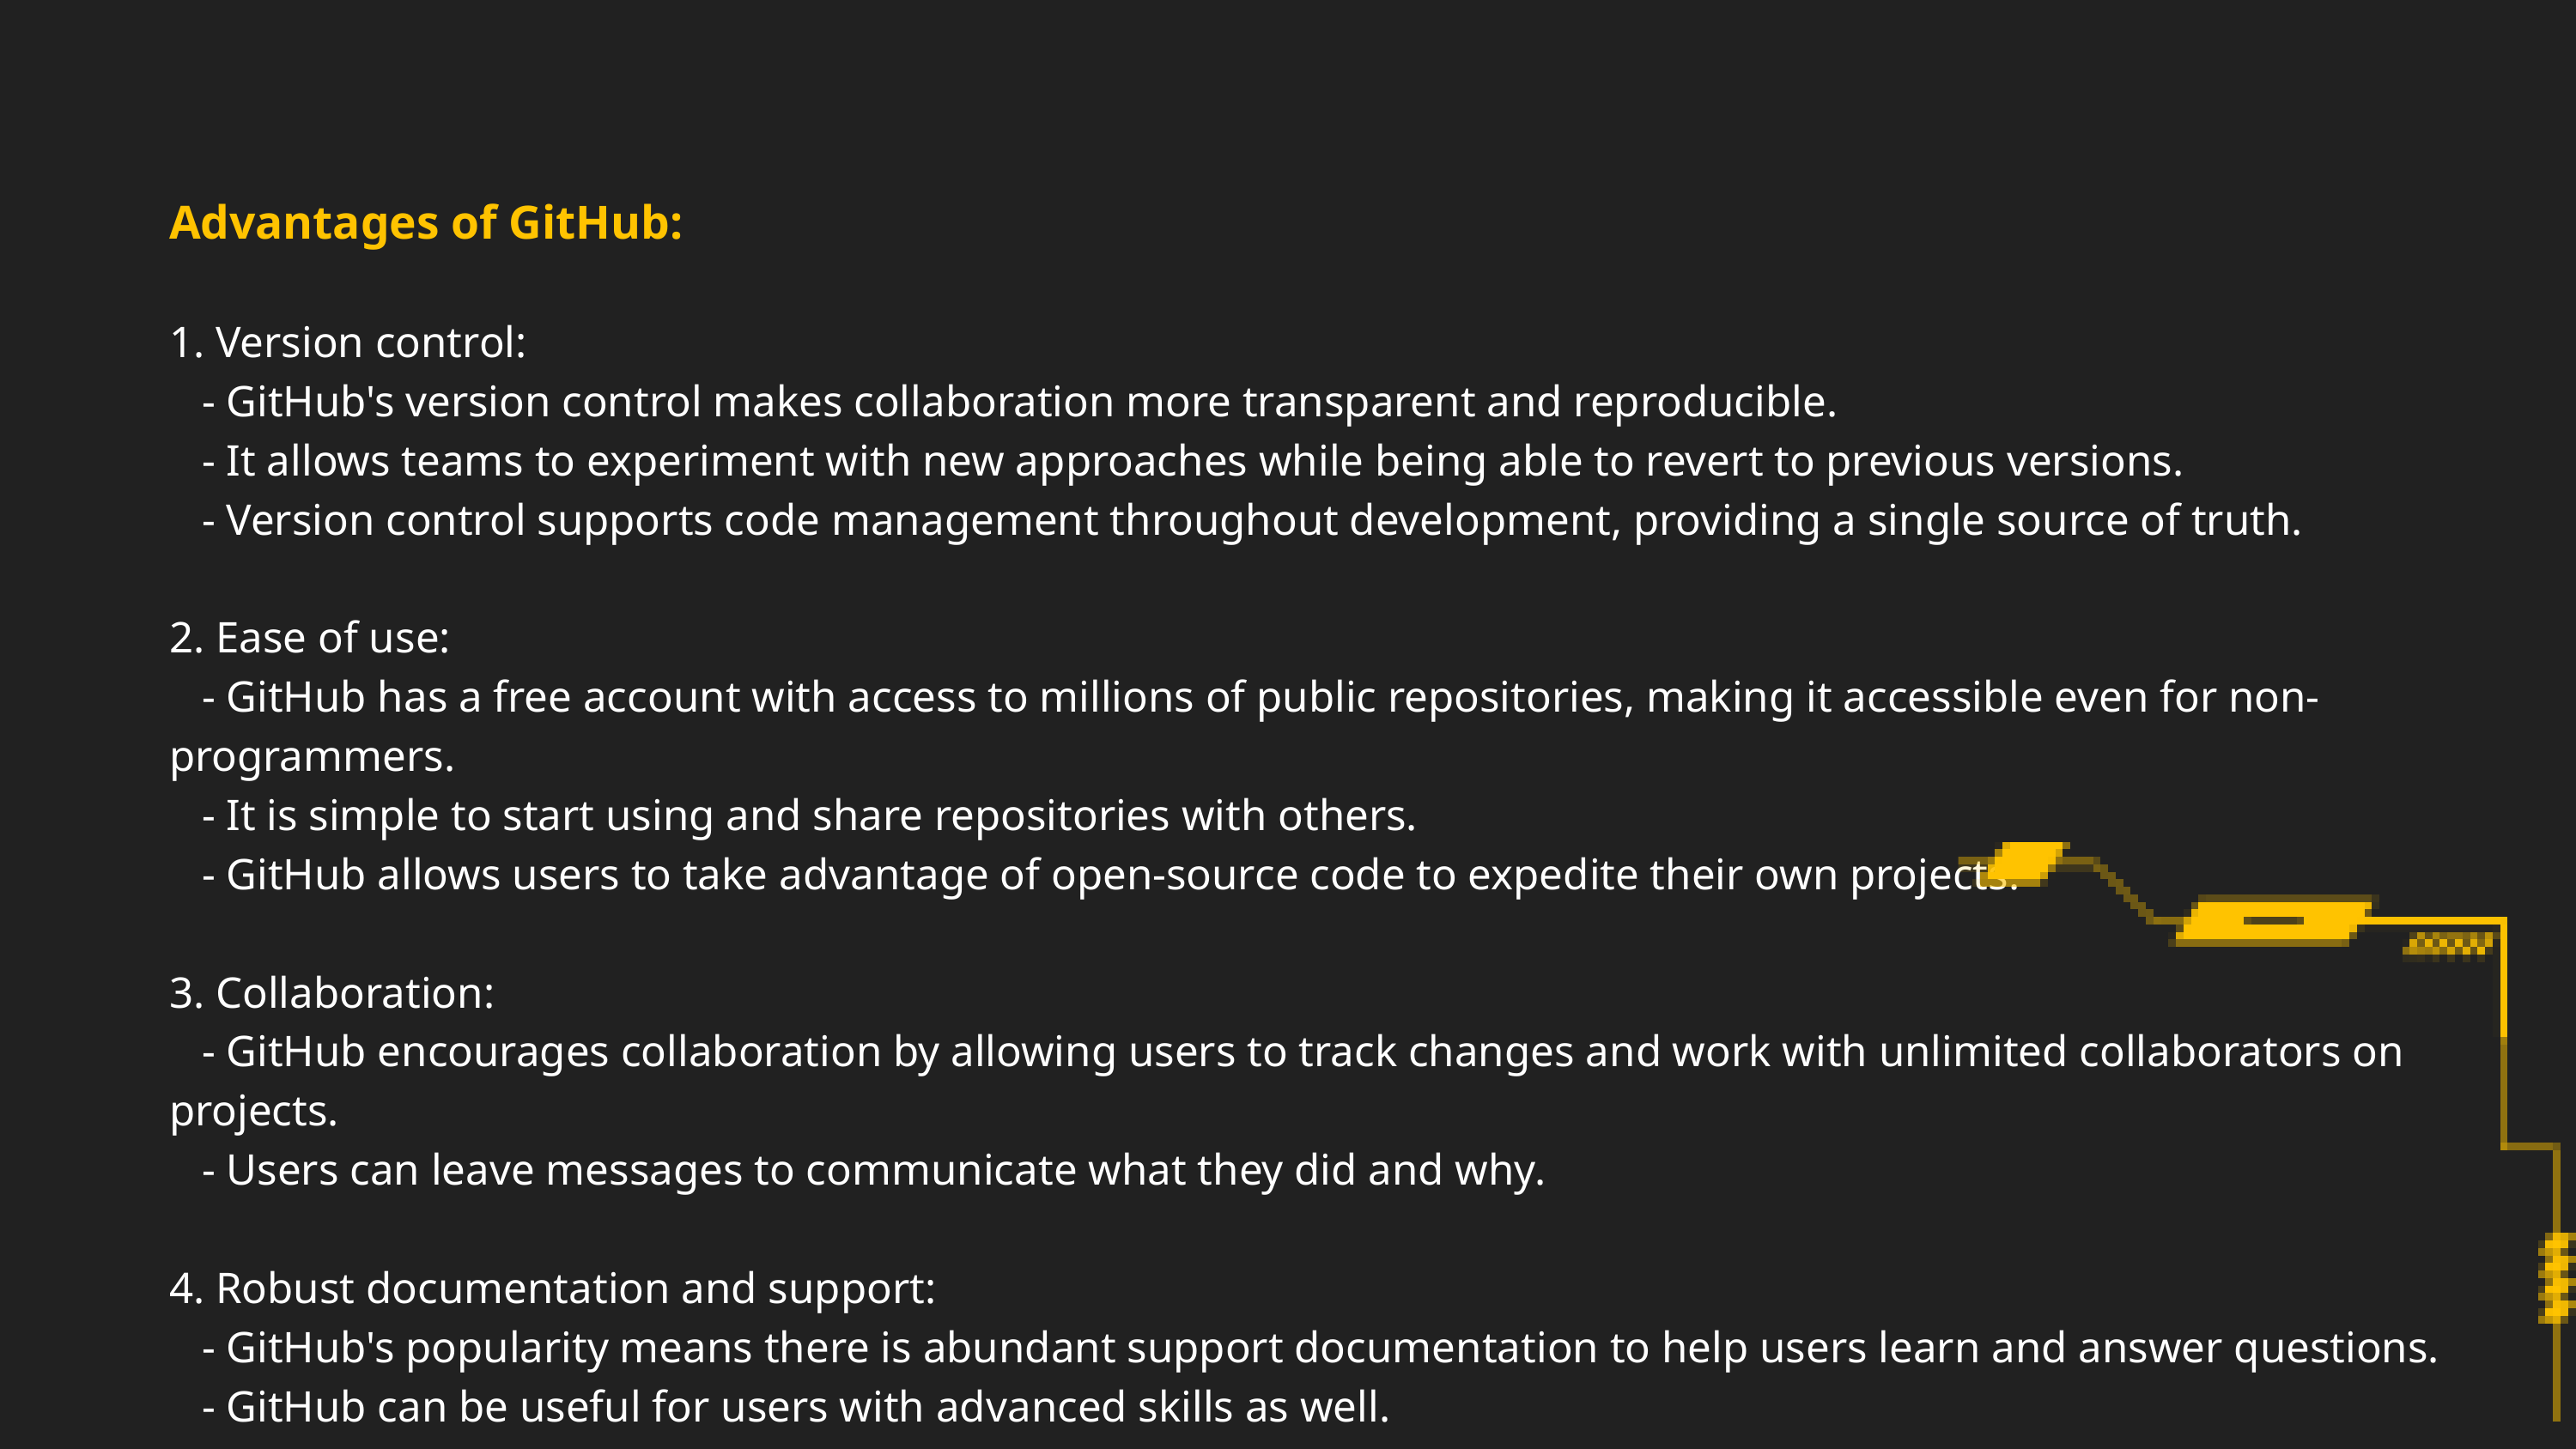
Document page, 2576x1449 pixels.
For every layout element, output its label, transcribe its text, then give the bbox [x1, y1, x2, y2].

text_box Advantages of GitHub: 1. Version control: - GitHub's version control makes collaboration more transparent and reproducible. - It allows teams to experiment with new approaches while being able to revert to previous versions. - Version control supports code management throughout development, providing a single source of truth. 2. Ease of use: - GitHub has a free account with access to millions of public repositories, making it accessible even for non-programmers. - It is simple to start using and share repositories with others. - GitHub allows users to take advantage of open-source code to expedite their own projects. 3. Collaboration: - GitHub encourages collaboration by allowing users to track changes and work with unlimited collaborators on projects. - Users can leave messages to communicate what they did and why. 4. Robust documentation and support: - GitHub's popularity means there is abundant support documentation to help users learn and answer questions. - GitHub can be useful for users with advanced skills as well. [169, 0, 2456, 1449]
text_box [1958, 842, 2576, 1422]
